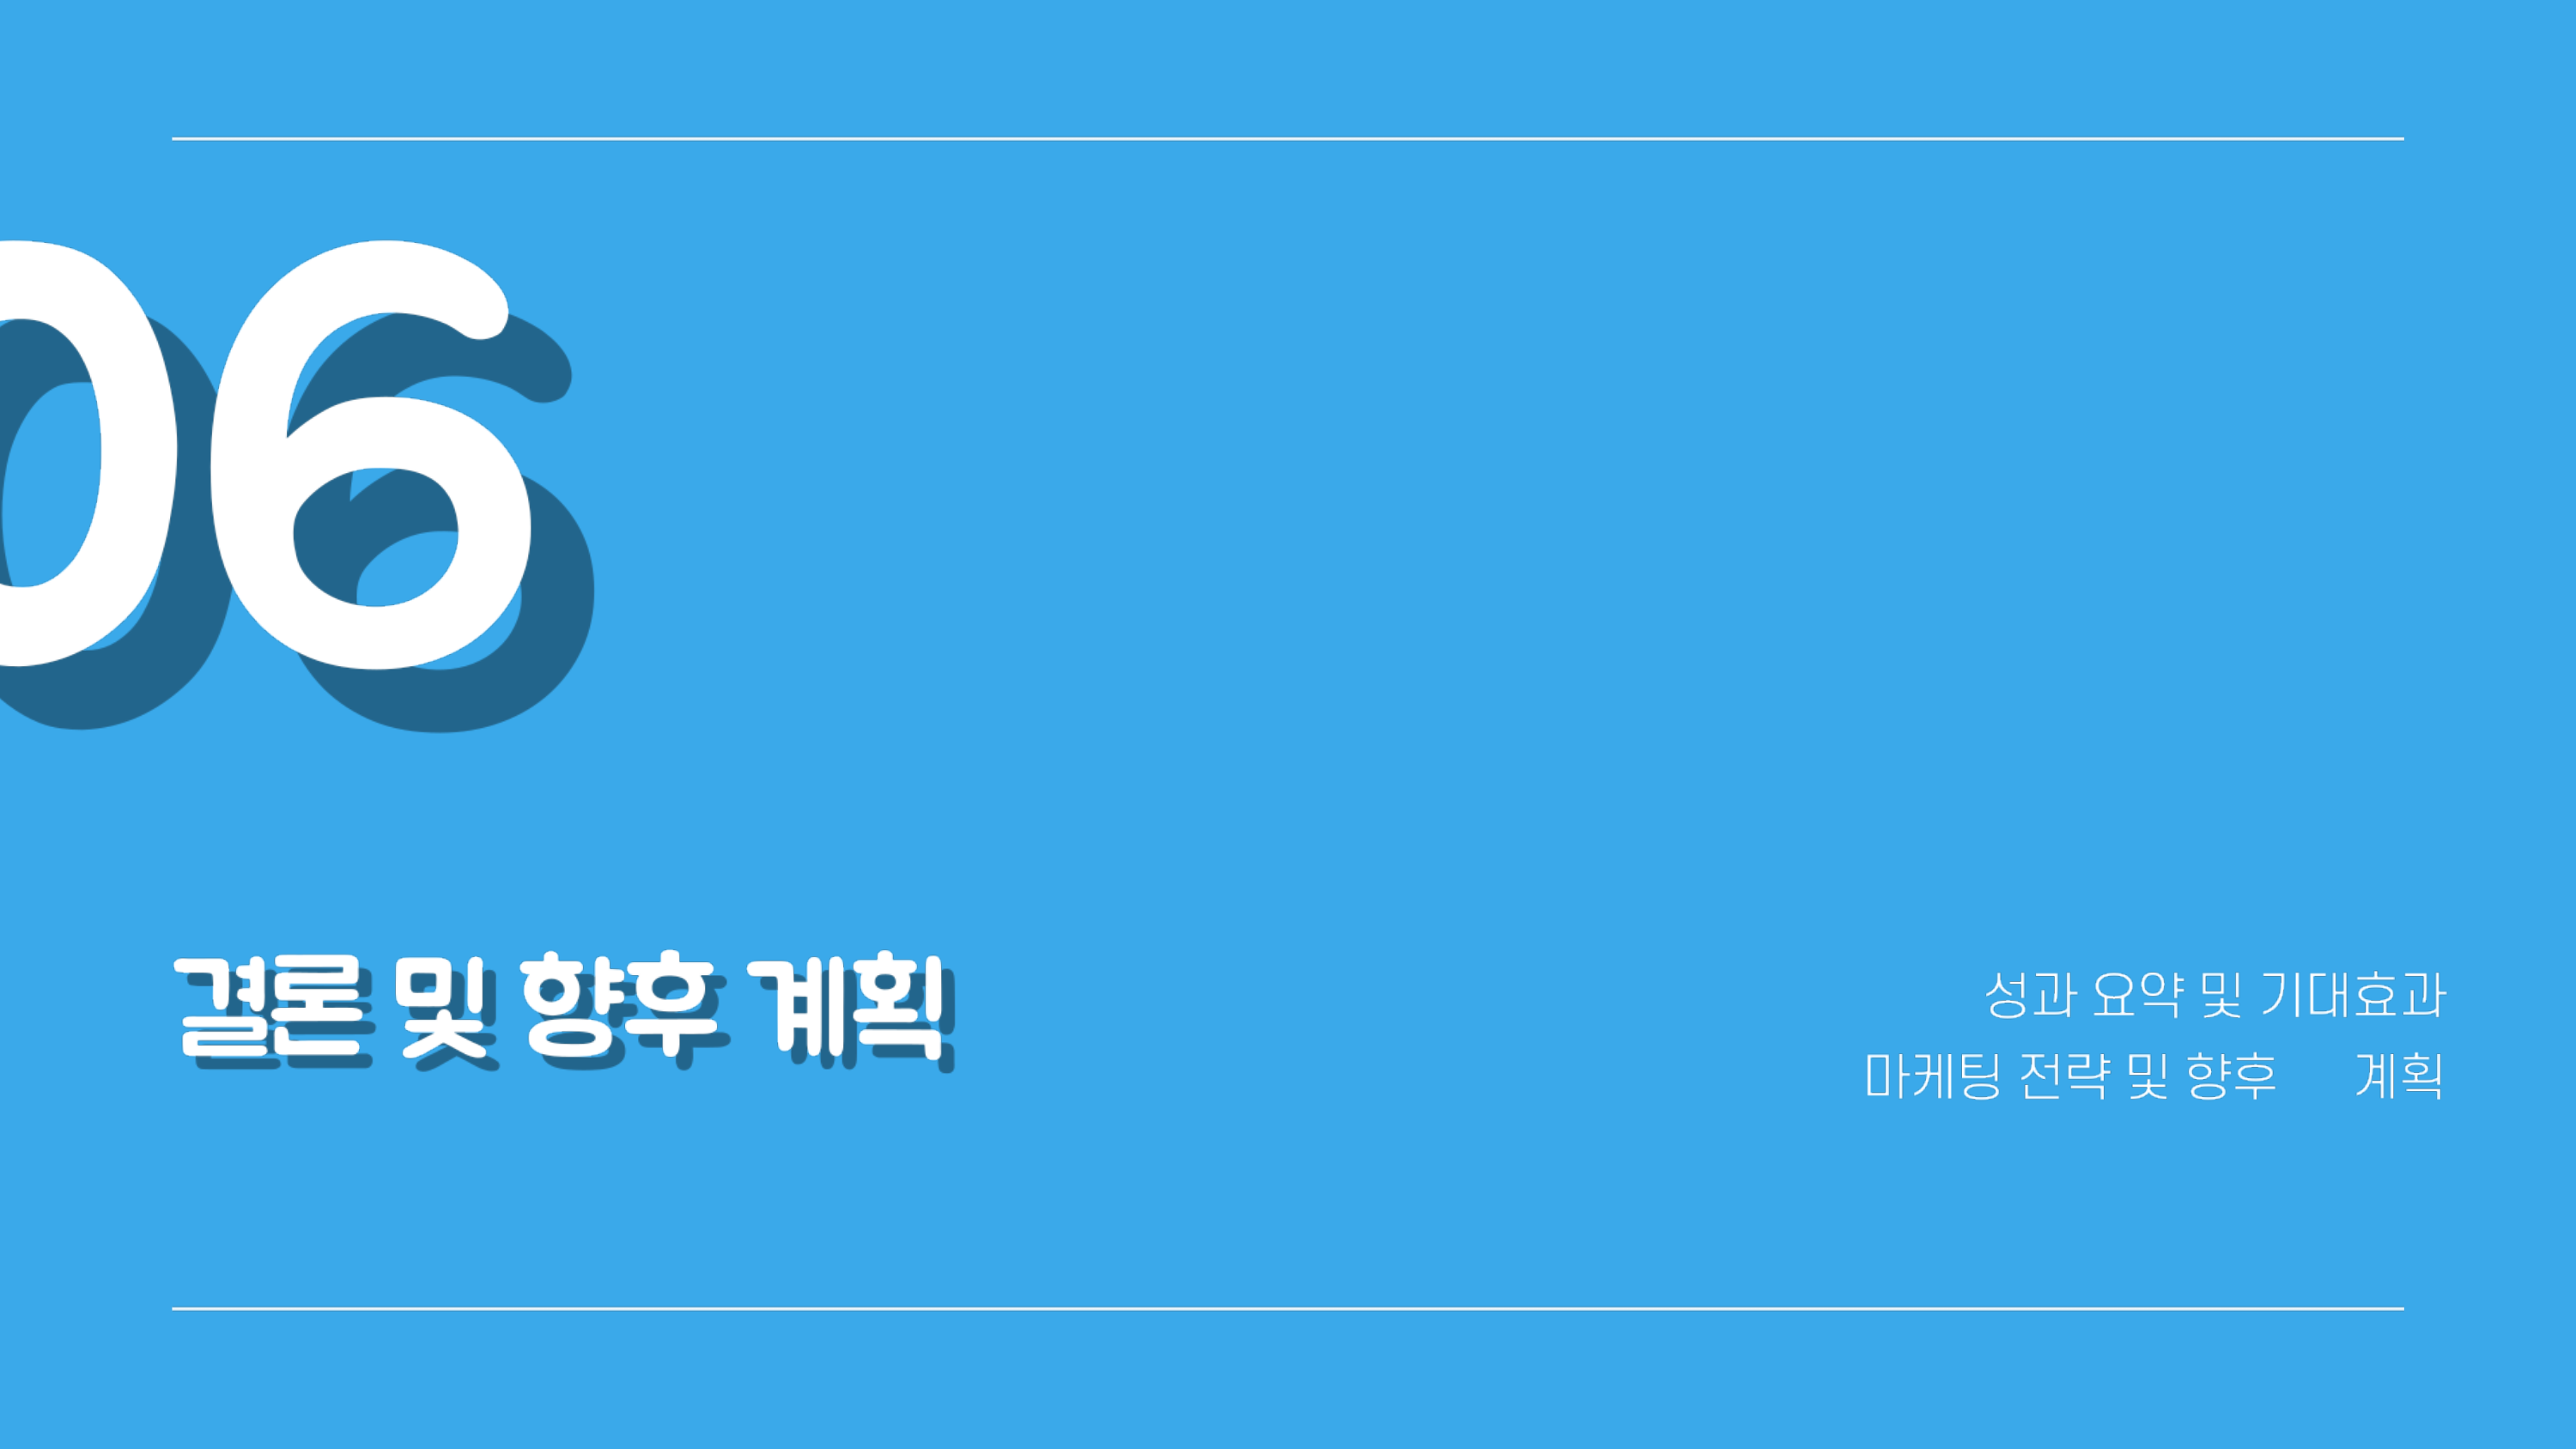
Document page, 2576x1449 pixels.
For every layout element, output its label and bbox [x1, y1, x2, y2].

picture [0, 0, 1003, 1119]
picture [1747, 954, 2480, 1124]
text_box [171, 1302, 2404, 1315]
text_box [171, 132, 2404, 146]
